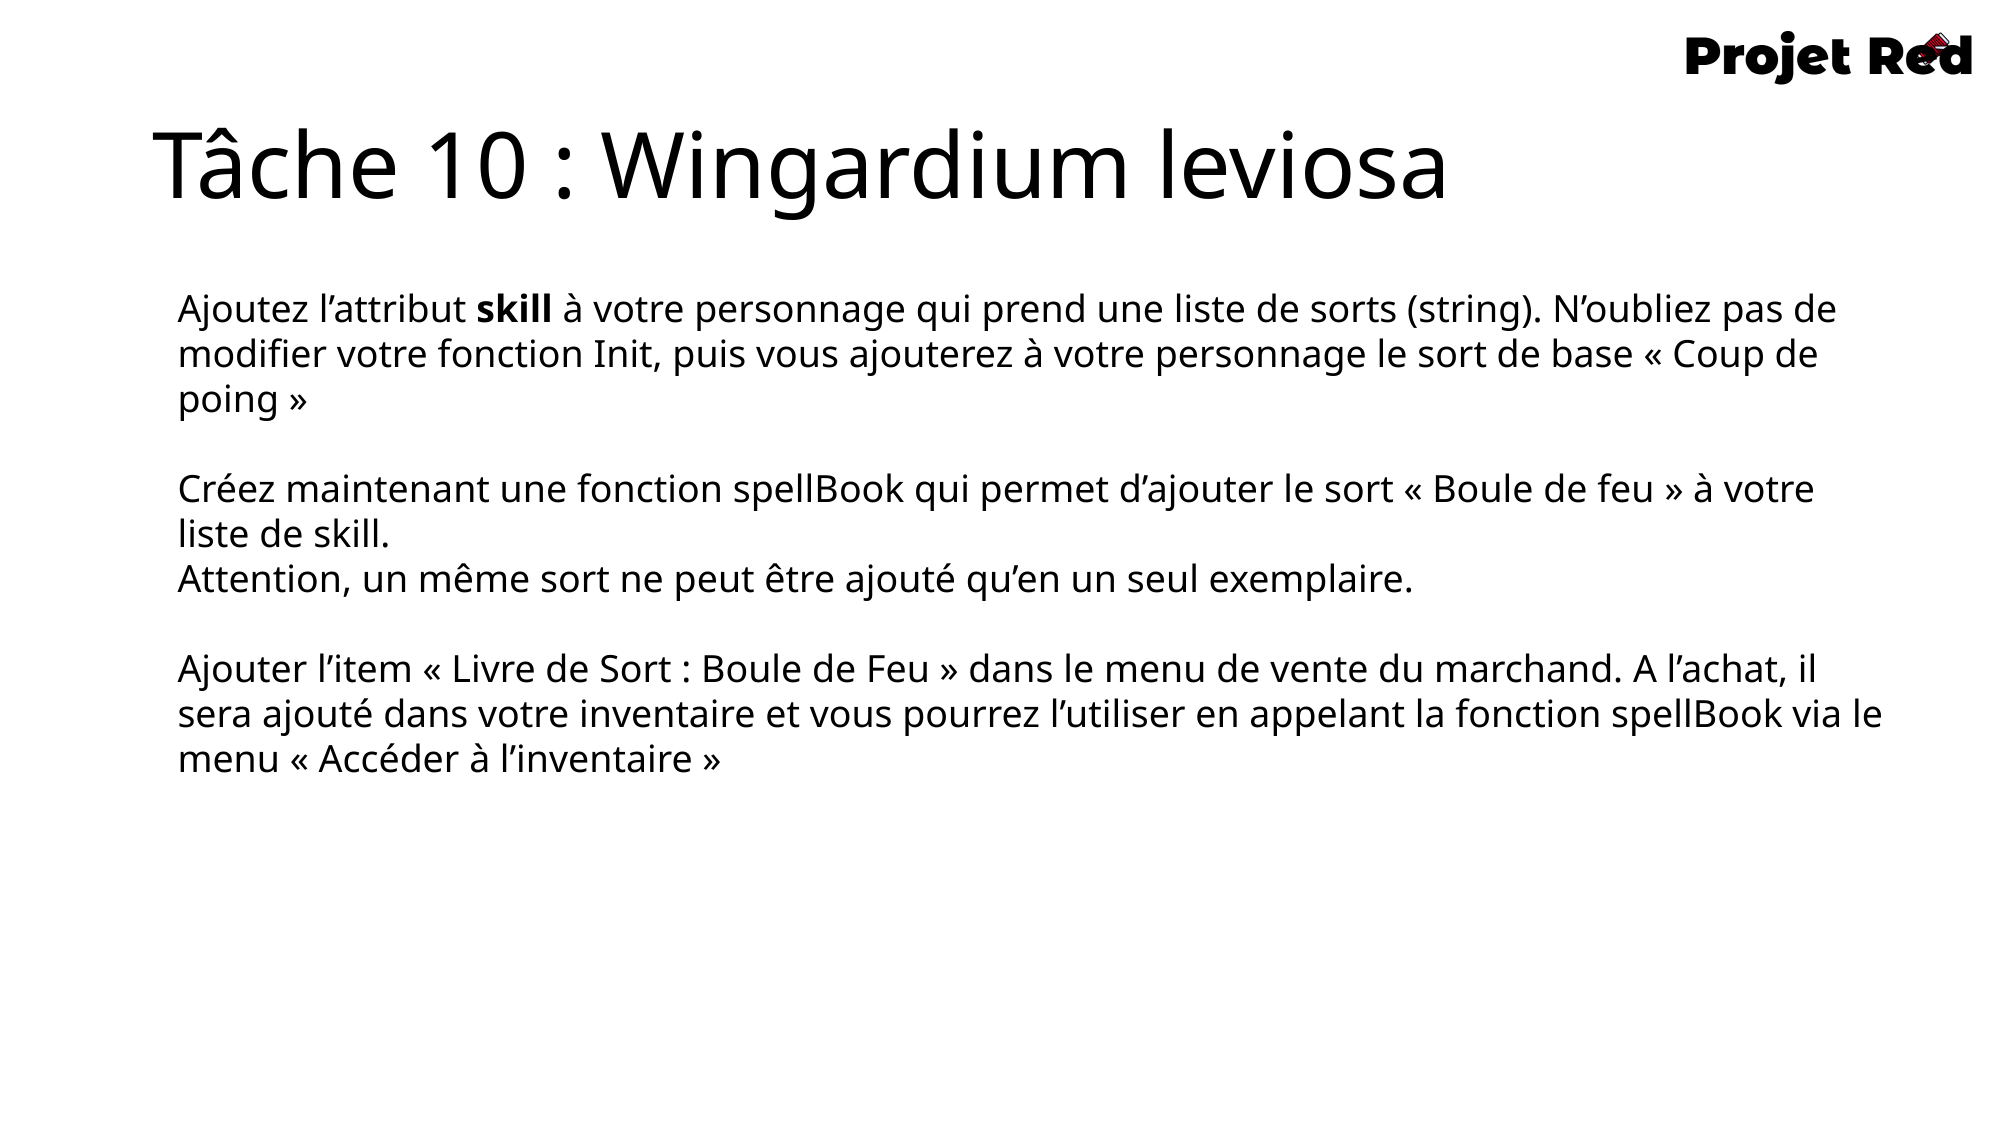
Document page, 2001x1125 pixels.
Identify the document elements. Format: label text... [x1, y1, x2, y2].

title Tâche 10 : Wingardium leviosa [137, 59, 1863, 278]
text_box Ajoutez l’attribut skill à votre personnage qui prend une liste de sorts (string). N’oubliez pas de modifier votre fonction Init, puis vous ajouterez à votre personnage le sort de base « Coup de poing » Créez maintenant une fonction spellBook qui permet d’ajouter le sort « Boule de feu » à votre liste de skill. Attention, un même sort ne peut être ajouté qu’en un seul exemplaire. Ajouter l’item « Livre de Sort : Boule de Feu » dans le menu de vente du marchand. A l’achat, il sera ajouté dans votre inventaire et vous pourrez l’utiliser en appelant la fonction spellBook via le menu « Accéder à l’inventaire » [162, 277, 1905, 788]
picture [1679, 27, 1978, 89]
